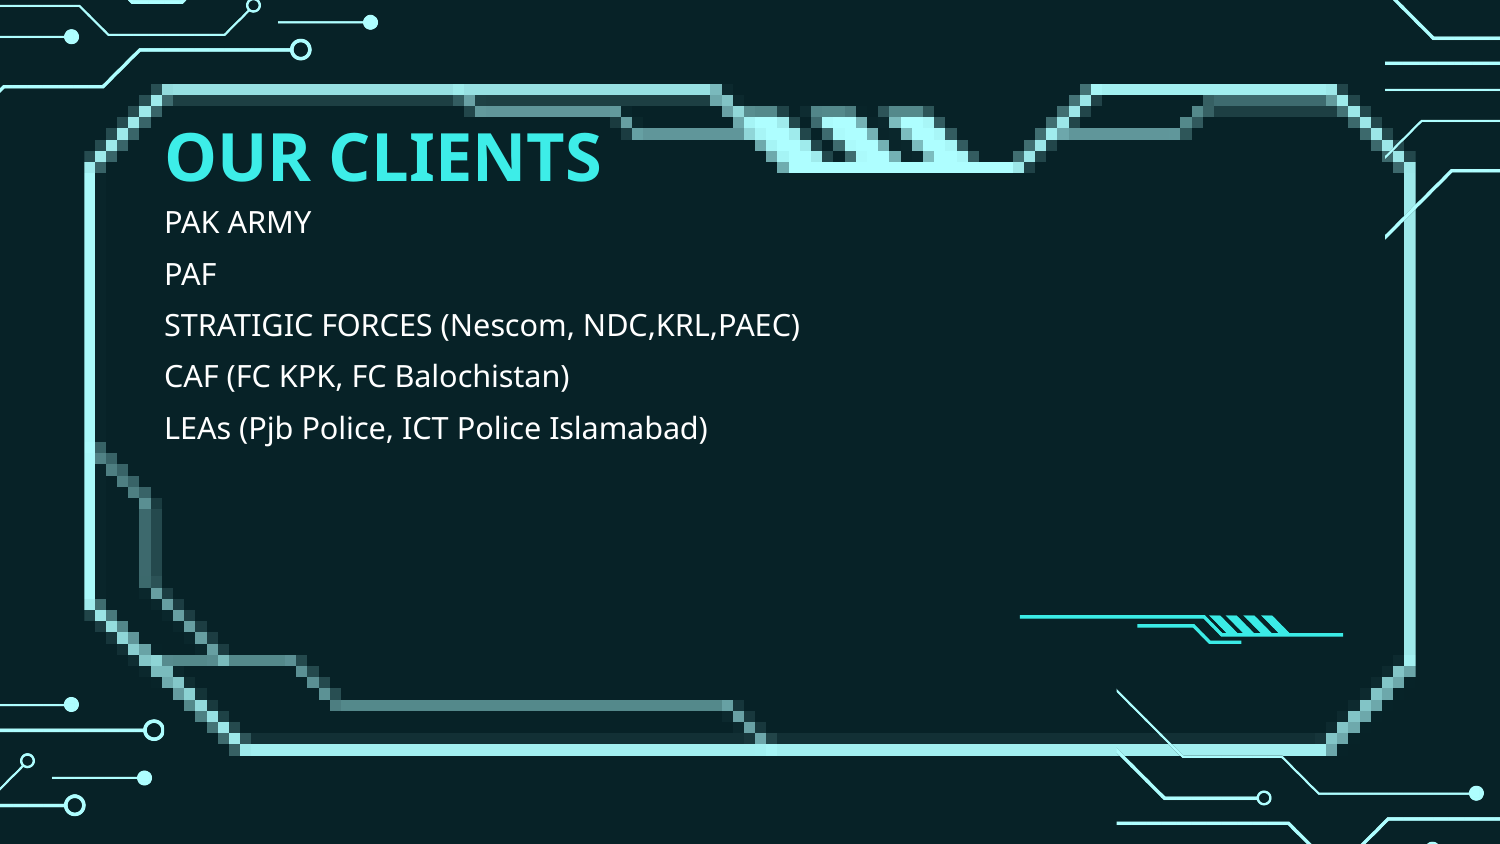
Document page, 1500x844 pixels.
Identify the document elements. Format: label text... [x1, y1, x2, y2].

text_box [1116, 688, 1500, 844]
text_box OUR CLIENTS [164, 116, 743, 195]
text_box [1385, 0, 1500, 241]
text_box [391, 84, 1385, 188]
text_box [84, 156, 1416, 756]
text_box PAK ARMY PAF STRATIGIC FORCES (Nescom, NDC,KRL,PAEC) CAF (FC KPK, FC Balochistan) LEAs (Pjb Police, ICT Police Islamabad) [164, 188, 1416, 497]
text_box [0, 0, 391, 156]
text_box [0, 599, 165, 844]
text_box [1019, 615, 1344, 644]
